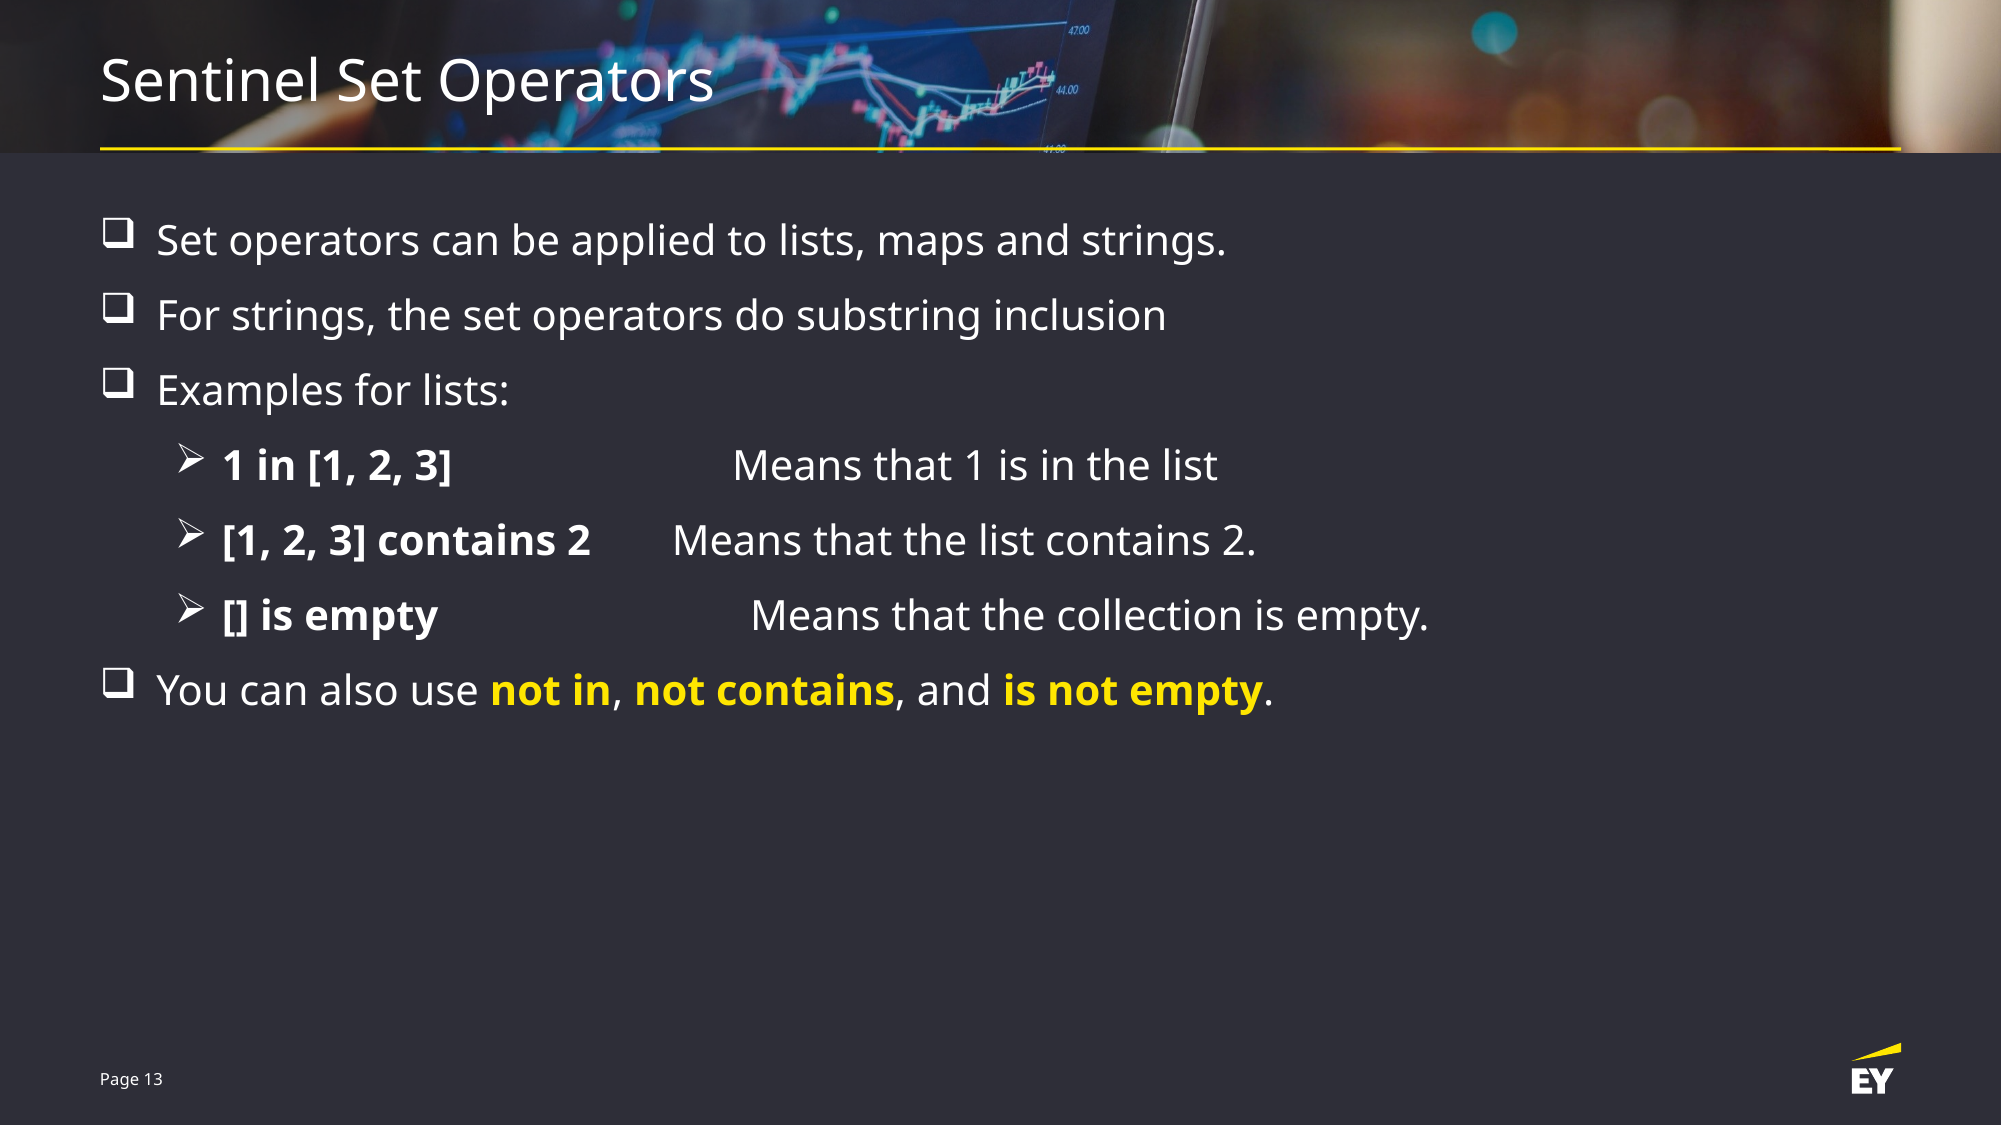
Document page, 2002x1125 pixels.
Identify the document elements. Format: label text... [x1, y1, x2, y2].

title Sentinel Set Operators [100, 53, 1902, 151]
text_box Set operators can be applied to lists, maps and strings. For strings, the set operators do substring inclusion Examples for lists: 1 in [1, 2, 3] Means that 1 is in the list [1, 2, 3] contains 2 Means that the list contains 2. [] is empty Means that the collection is empty. You can also use not in, not contains, and is not empty. [100, 188, 1902, 897]
picture [841, 0, 2001, 153]
